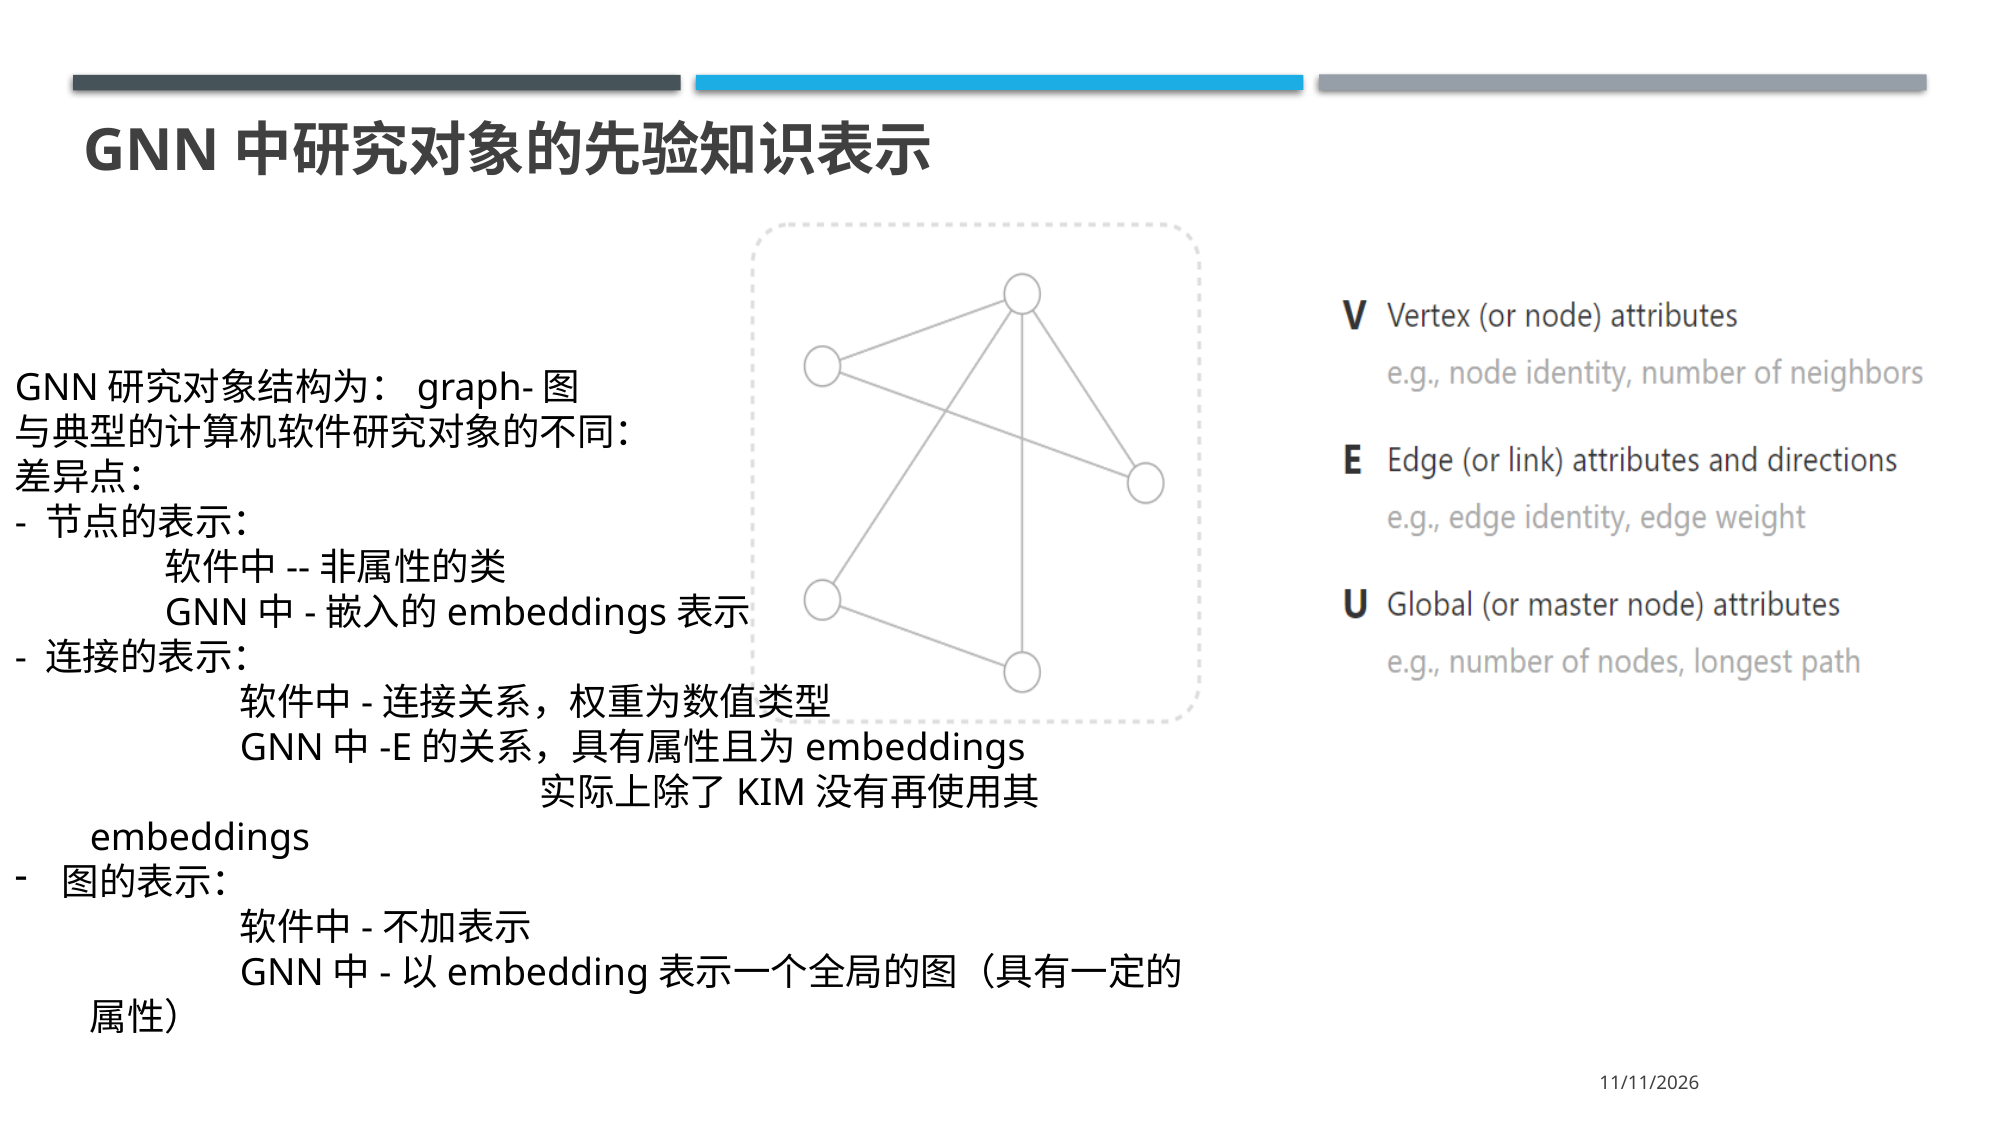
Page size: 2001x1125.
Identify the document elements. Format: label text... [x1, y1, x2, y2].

picture [704, 189, 2000, 744]
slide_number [1247, 1053, 1715, 1114]
title GNN中研究对象的先验知识表示 [68, 67, 1878, 190]
text_box GNN研究对象结构为：graph-图 与典型的计算机软件研究对象的不同： 差异点： - 节点的表示： 软件中--非属性的类 GNN中-嵌入的embeddings表示 - 连接的表示： 软件中-连接关系，权重为数值类型 GNN中-E的关系，具有属性且为embeddings 实际上除了KIM没有再使用其embeddings 图的表示： 软件中-不加表示 GNN中-以embedding表示一个全局的图（具有一定的属性） [0, 355, 1202, 1125]
